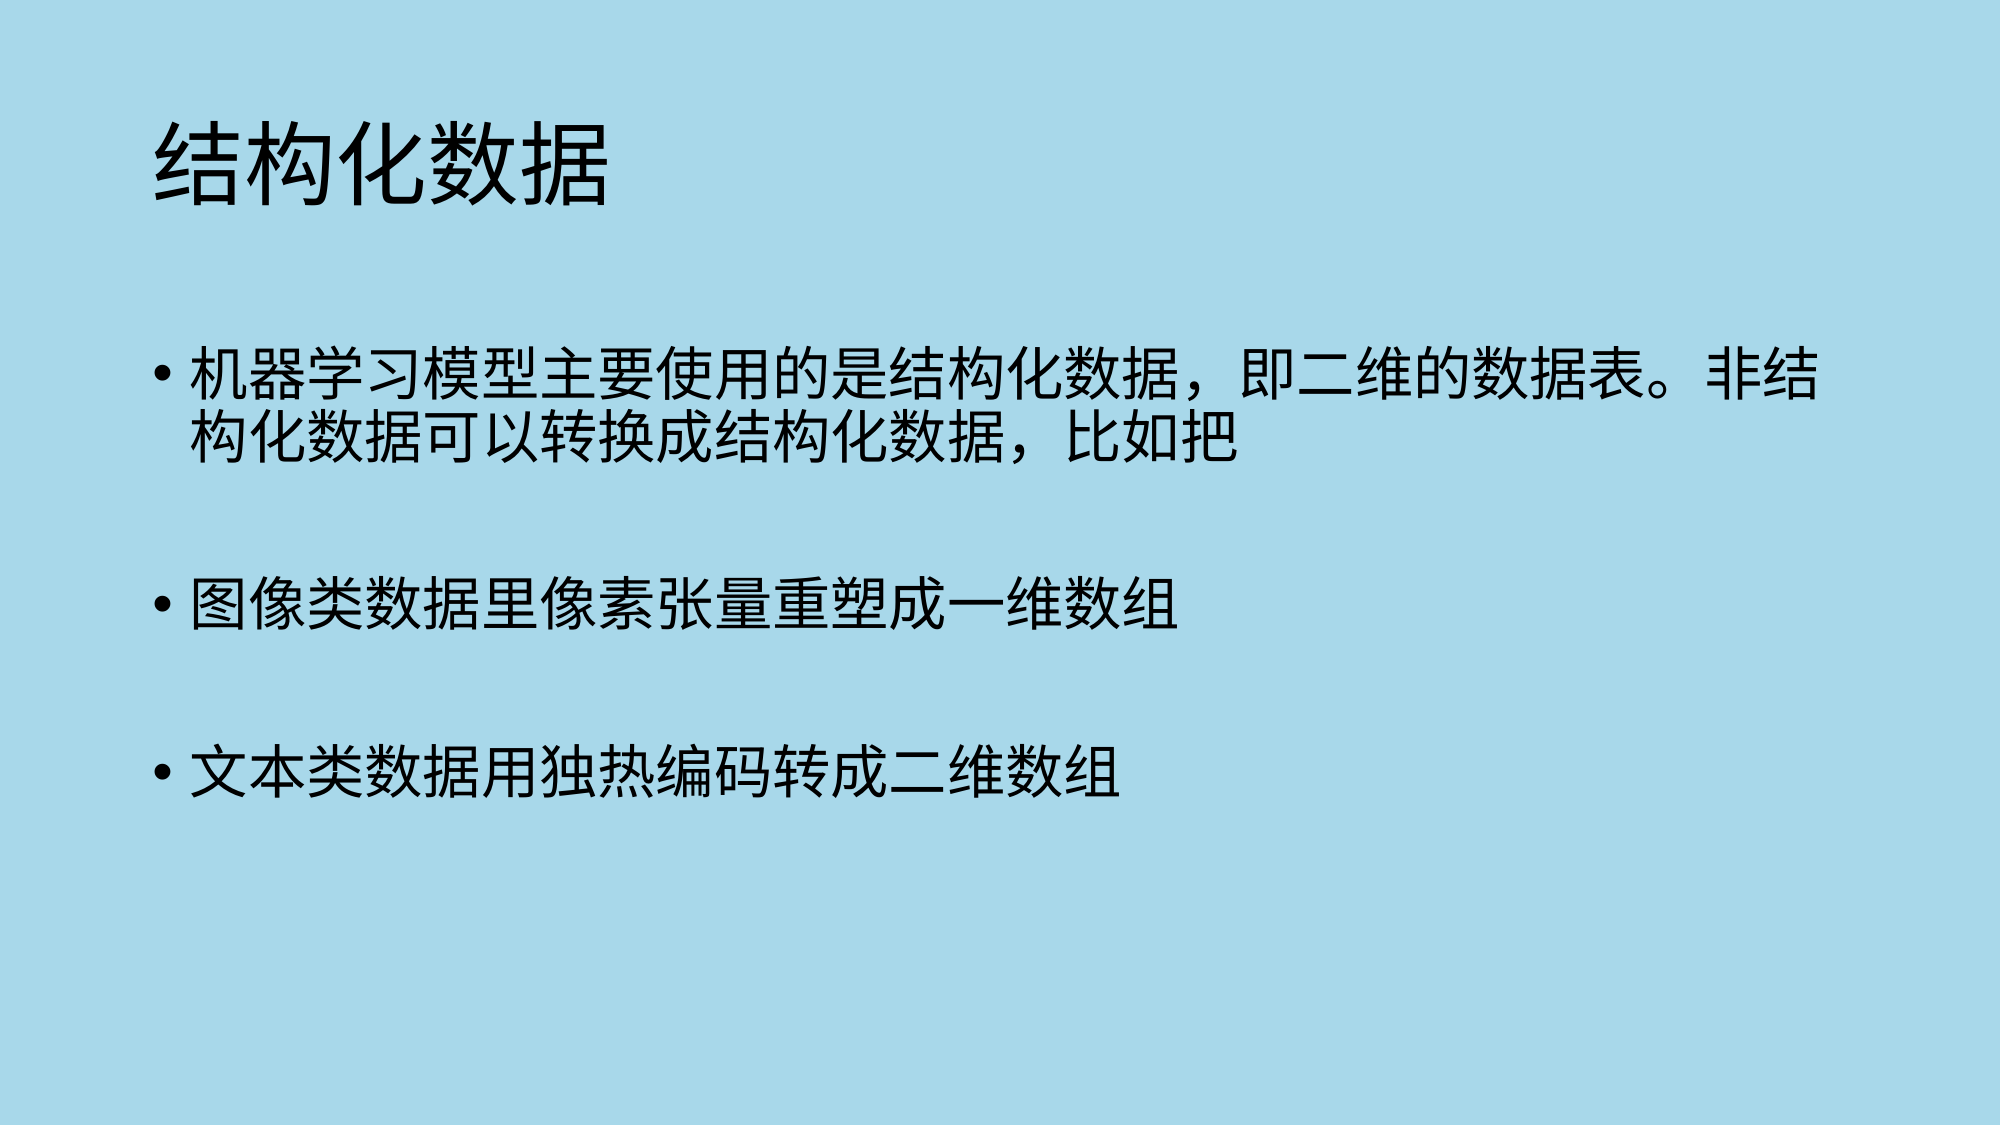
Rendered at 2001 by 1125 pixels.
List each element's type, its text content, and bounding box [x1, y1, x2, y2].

list 机器学习模型主要使用的是结构化数据，即二维的数据表。非结构化数据可以转换成结构化数据，比如把 图像类数据里像素张量重塑成一维数组 文本类数据用独热编码转成二维数组 [137, 246, 1863, 961]
title 结构化数据 [137, 59, 1863, 246]
